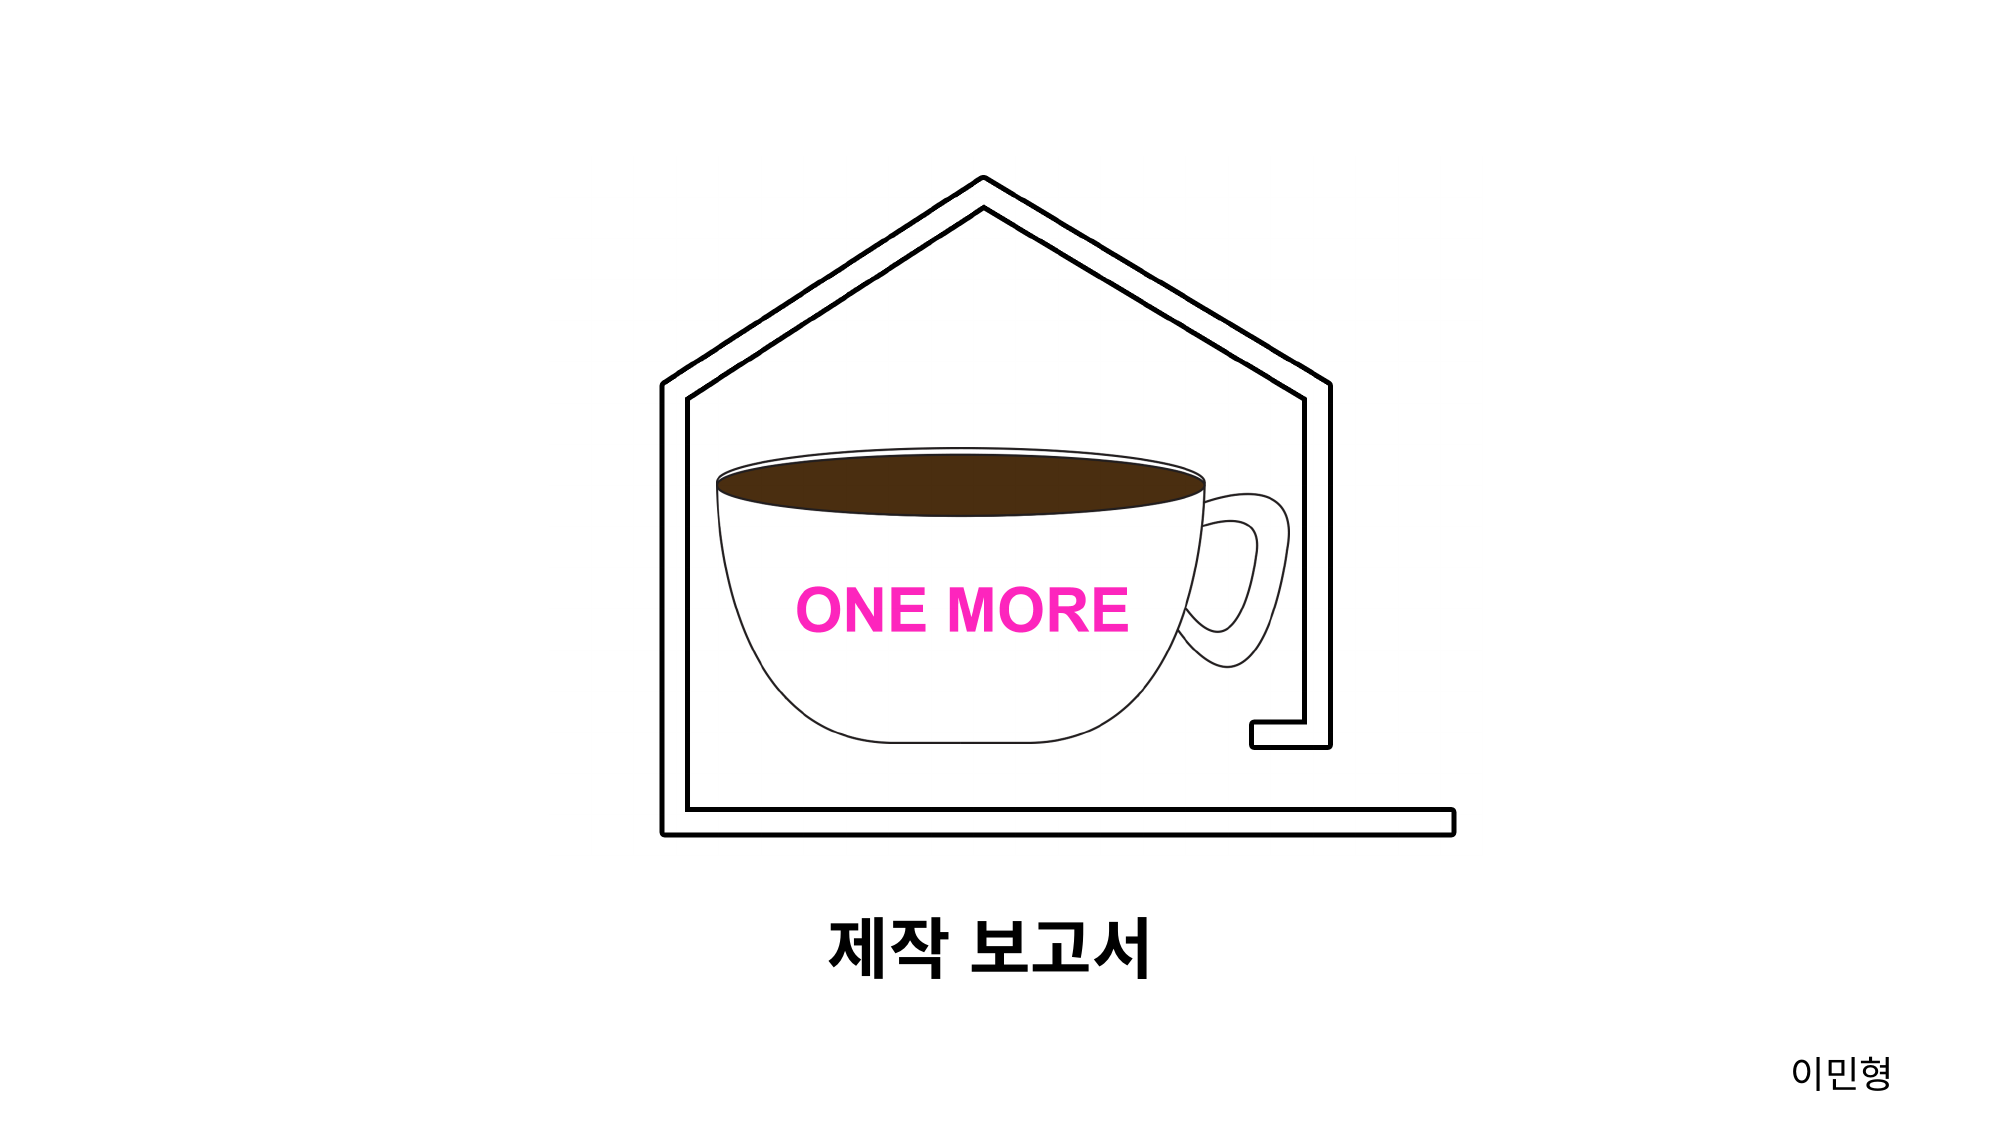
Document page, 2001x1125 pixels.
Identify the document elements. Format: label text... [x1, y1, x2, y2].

text_box 제작 보고서 [813, 899, 1169, 995]
picture [549, 156, 1483, 856]
text_box 이민형 [1776, 1043, 1910, 1104]
